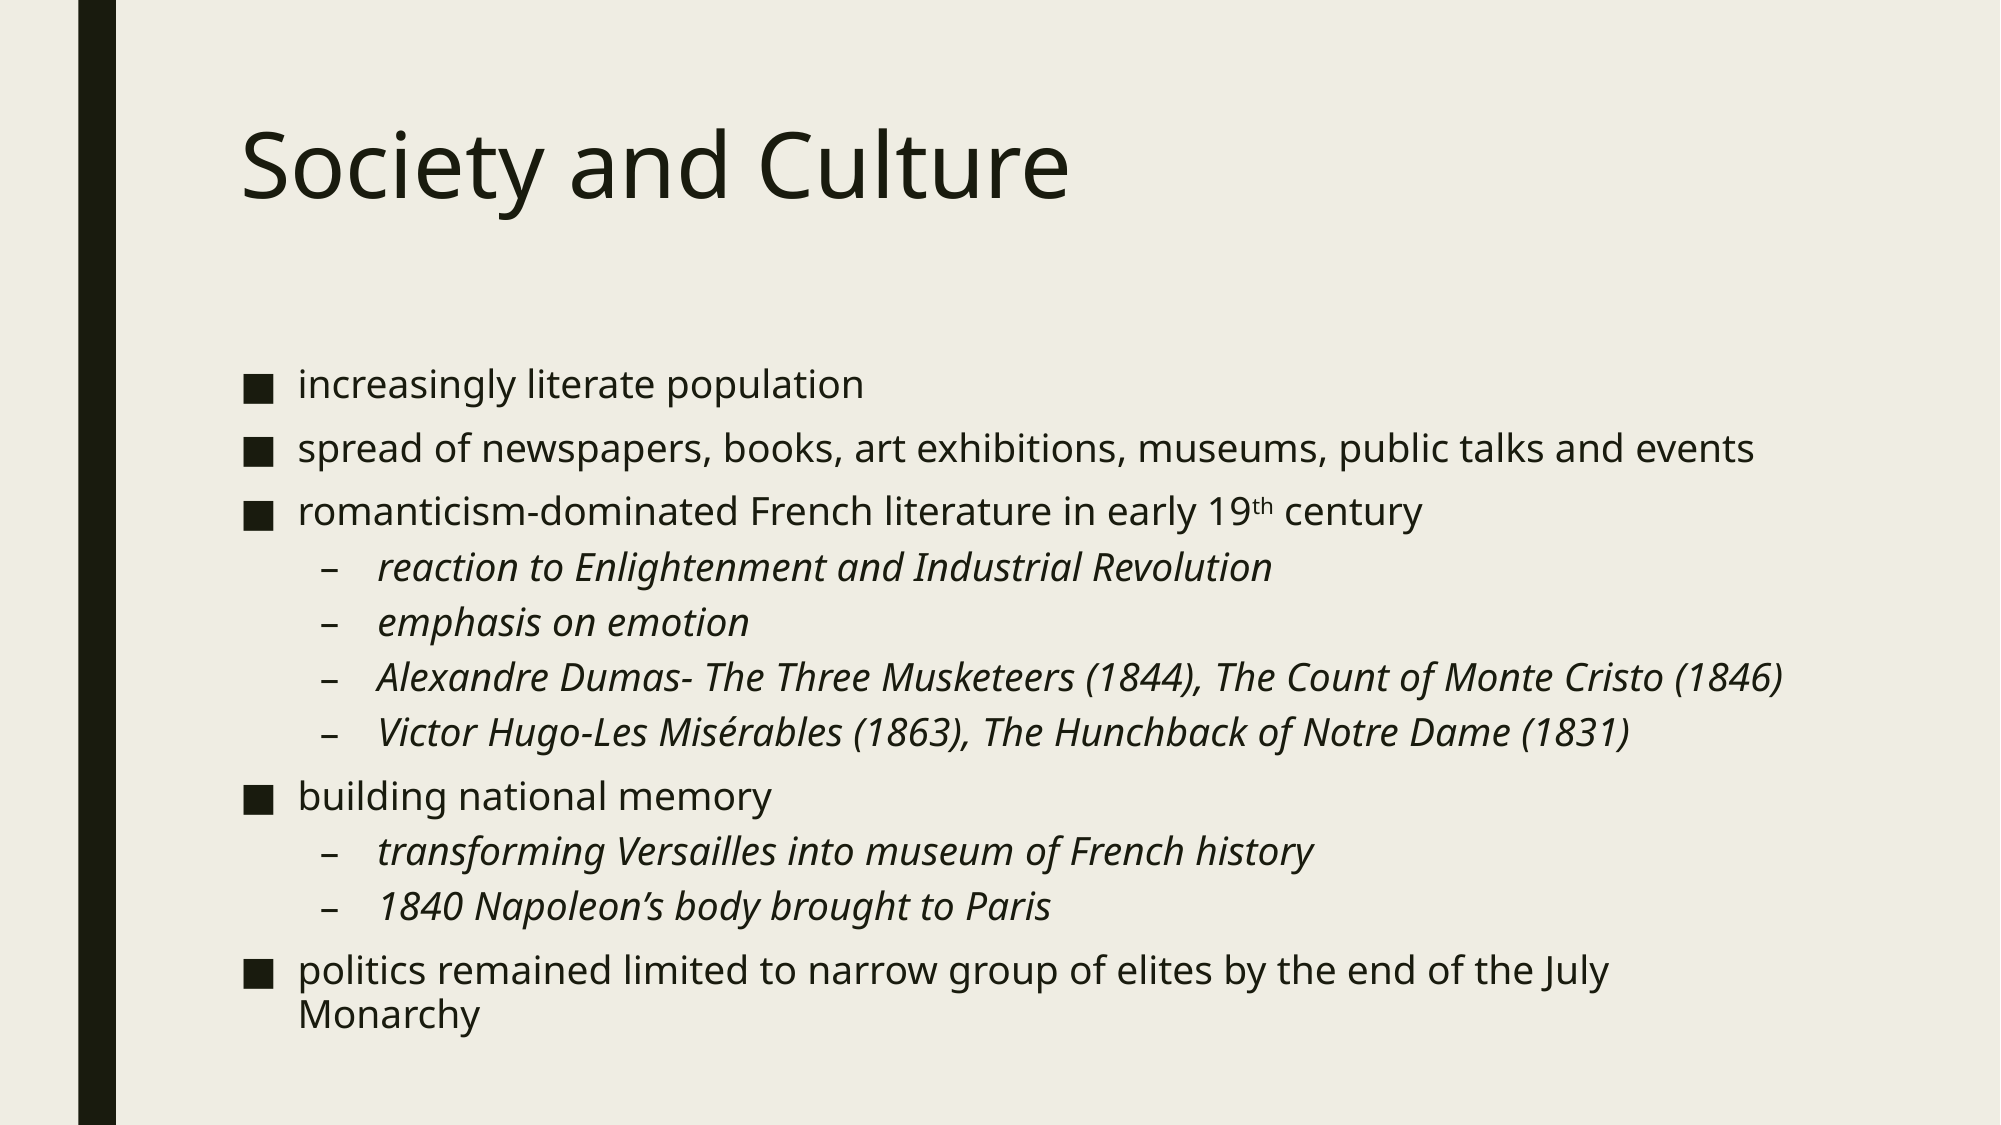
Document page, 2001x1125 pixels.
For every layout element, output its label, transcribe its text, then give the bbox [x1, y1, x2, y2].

title Society and Culture [225, 112, 1800, 356]
list increasingly literate population spread of newspapers, books, art exhibitions, museums, public talks and events romanticism-dominated French literature in early 19th century reaction to Enlightenment and Industrial Revolution emphasis on emotion Alexandre Dumas- The Three Musketeers (1844), The Count of Monte Cristo (1846) Victor Hugo-Les Misérables (1863), The Hunchback of Notre Dame (1831) building national memory transforming Versailles into museum of French history 1840 Napoleon’s body brought to Paris politics remained limited to narrow group of elites by the end of the July Monarchy [225, 356, 1800, 1100]
